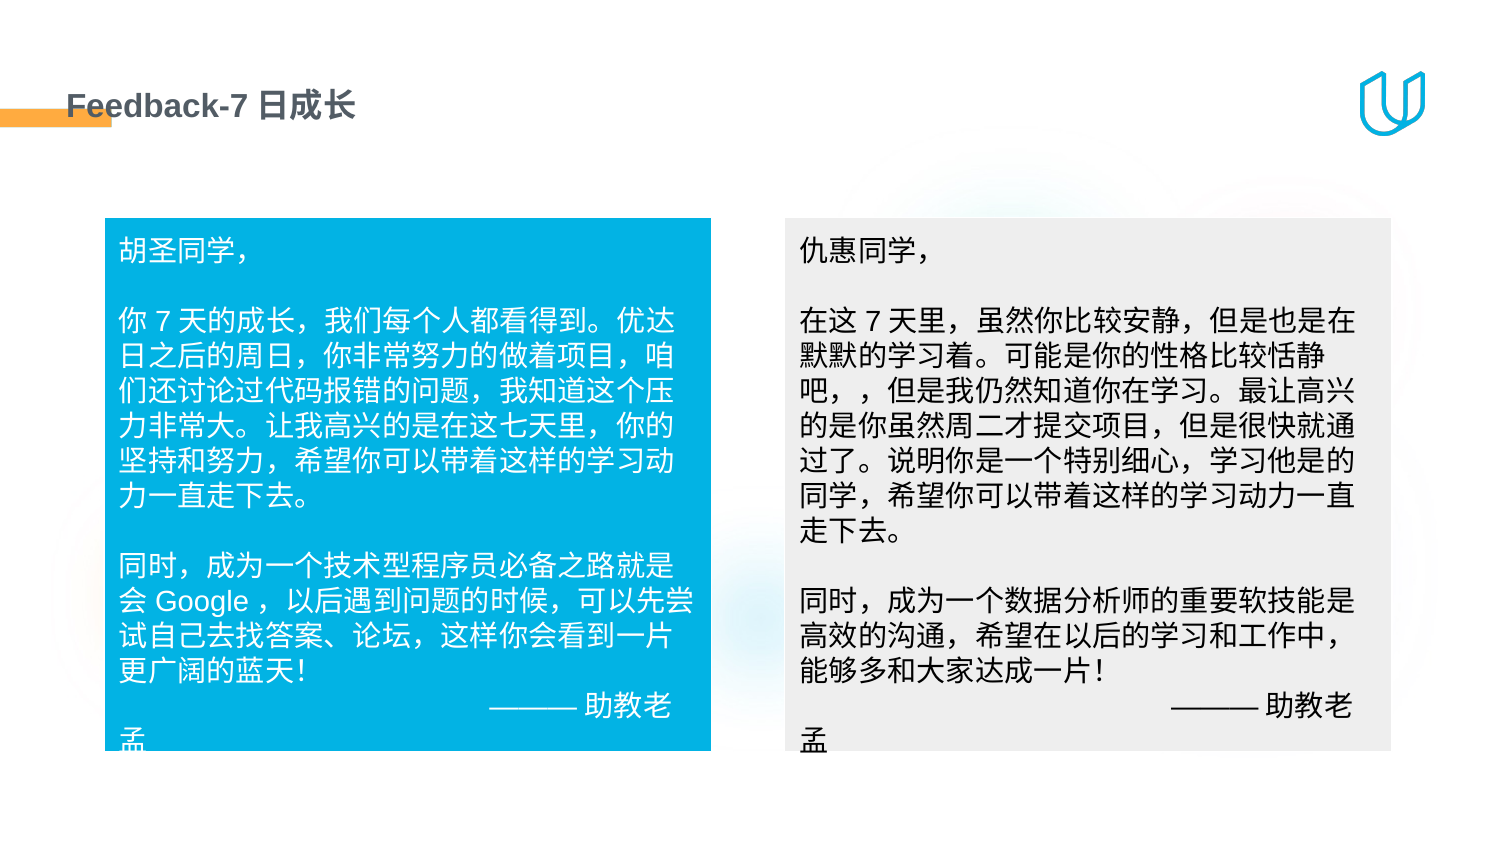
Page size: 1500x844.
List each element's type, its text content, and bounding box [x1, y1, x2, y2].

picture [1360, 71, 1379, 82]
picture [1365, 78, 1397, 131]
text_box 胡圣同学， 你7天的成长，我们每个人都看得到。优达日之后的周日，你非常努力的做着项目，咱们还讨论过代码报错的问题，我知道这个压力非常大。让我高兴的是在这七天里，你的坚持和努力，希望你可以带着这样的学习动力一直走下去。 同时，成为一个技术型程序员必备之路就是会Google，以后遇到问题的时候，可以先尝试自己去找答案、论坛，这样你会看到一片更广阔的蓝天！ ———助教老孟 [103, 217, 712, 752]
picture [51, 111, 1438, 758]
picture [1407, 78, 1420, 120]
title Feedback-7日成长 [51, 56, 1061, 151]
picture [1384, 71, 1418, 120]
text_box [0, 108, 51, 128]
text_box 仇惠同学， 在这7天里，虽然你比较安静，但是也是在默默的学习着。可能是你的性格比较恬静吧，，但是我仍然知道你在学习。最让高兴的是你虽然周二才提交项目，但是很快就通过了。说明你是一个特别细心，学习他是的同学，希望你可以带着这样的学习动力一直走下去。 同时，成为一个数据分析师的重要软技能是高效的沟通，希望在以后的学习和工作中，能够多和大家达成一片！ ———助教老孟 [784, 217, 1393, 752]
